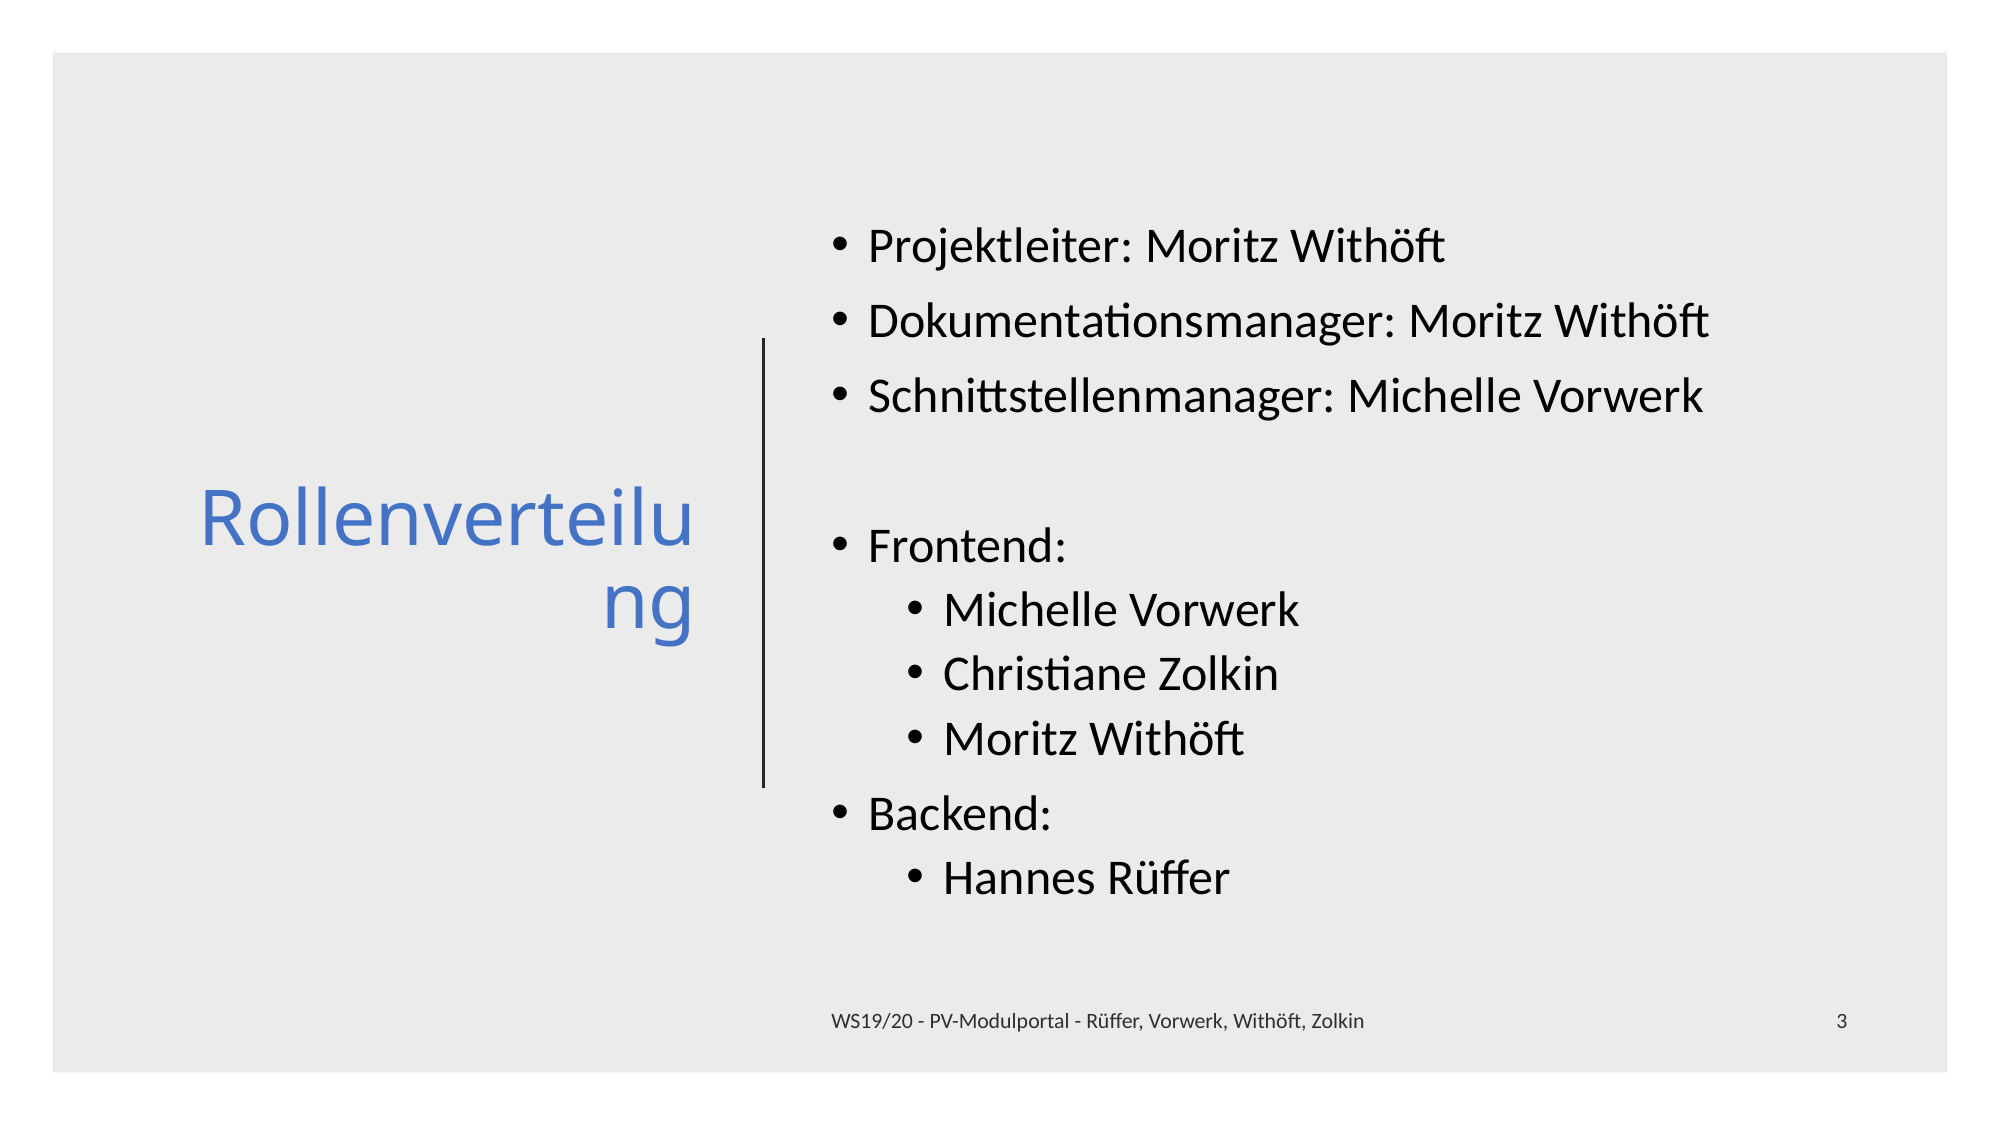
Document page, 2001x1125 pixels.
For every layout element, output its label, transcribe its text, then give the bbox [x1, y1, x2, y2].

title Rollenverteilung [137, 158, 711, 967]
footer WS19/20 - PV-Modulportal - Rüffer, Vorwerk, Withöft, Zolkin [816, 989, 1680, 1050]
list Projektleiter: Moritz Withöft Dokumentationsmanager: Moritz Withöft Schnittstellenmanager: Michelle Vorwerk Frontend: Michelle Vorwerk Christiane Zolkin Moritz Withöft Backend: Hannes Rüffer [816, 158, 1863, 967]
slide_number 3 [1734, 989, 1863, 1050]
text_box [52, 51, 1948, 1073]
